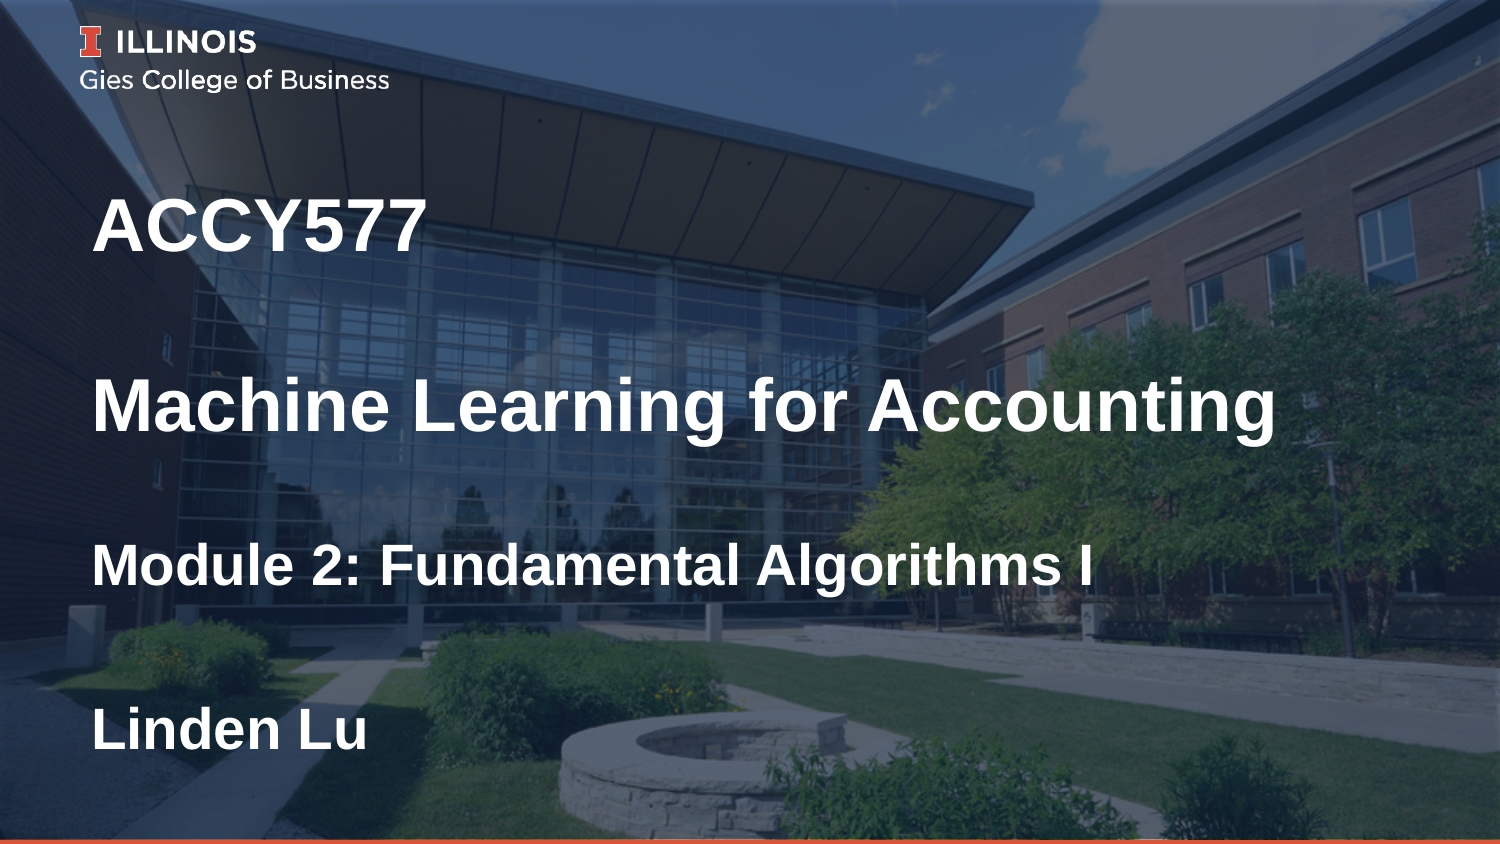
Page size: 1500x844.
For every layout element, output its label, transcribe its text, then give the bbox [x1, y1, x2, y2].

list Module 2: Fundamental Algorithms I [76, 558, 1431, 648]
list Linden Lu [76, 684, 1431, 768]
title ACCY577 Machine Learning for Accounting [76, 169, 1431, 463]
picture [80, 26, 389, 93]
